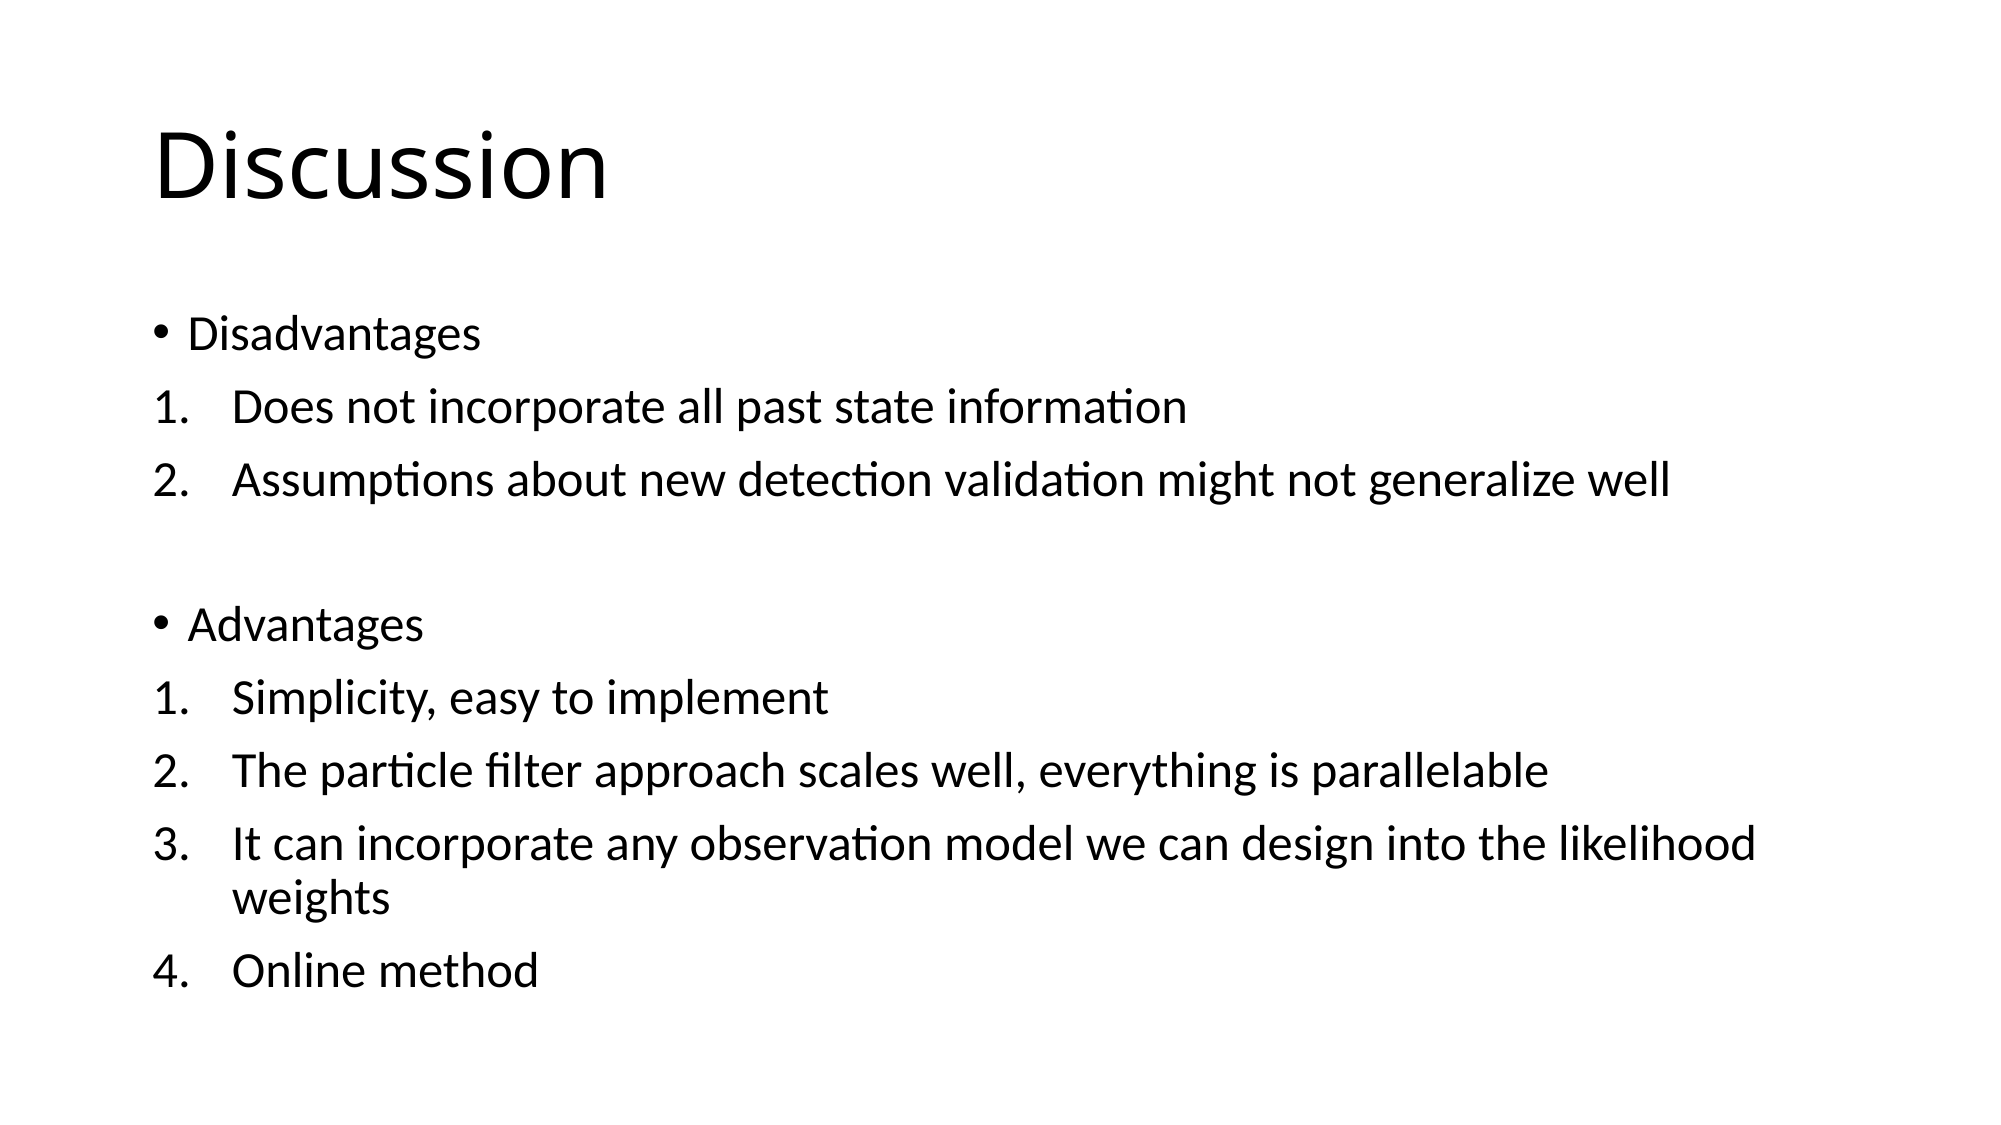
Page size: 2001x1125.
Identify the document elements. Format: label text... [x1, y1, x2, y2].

list Disadvantages Does not incorporate all past state information Assumptions about new detection validation might not generalize well Advantages Simplicity, easy to implement The particle filter approach scales well, everything is parallelable It can incorporate any observation model we can design into the likelihood weights Online method [137, 299, 1863, 1014]
title Discussion [137, 59, 1863, 278]
